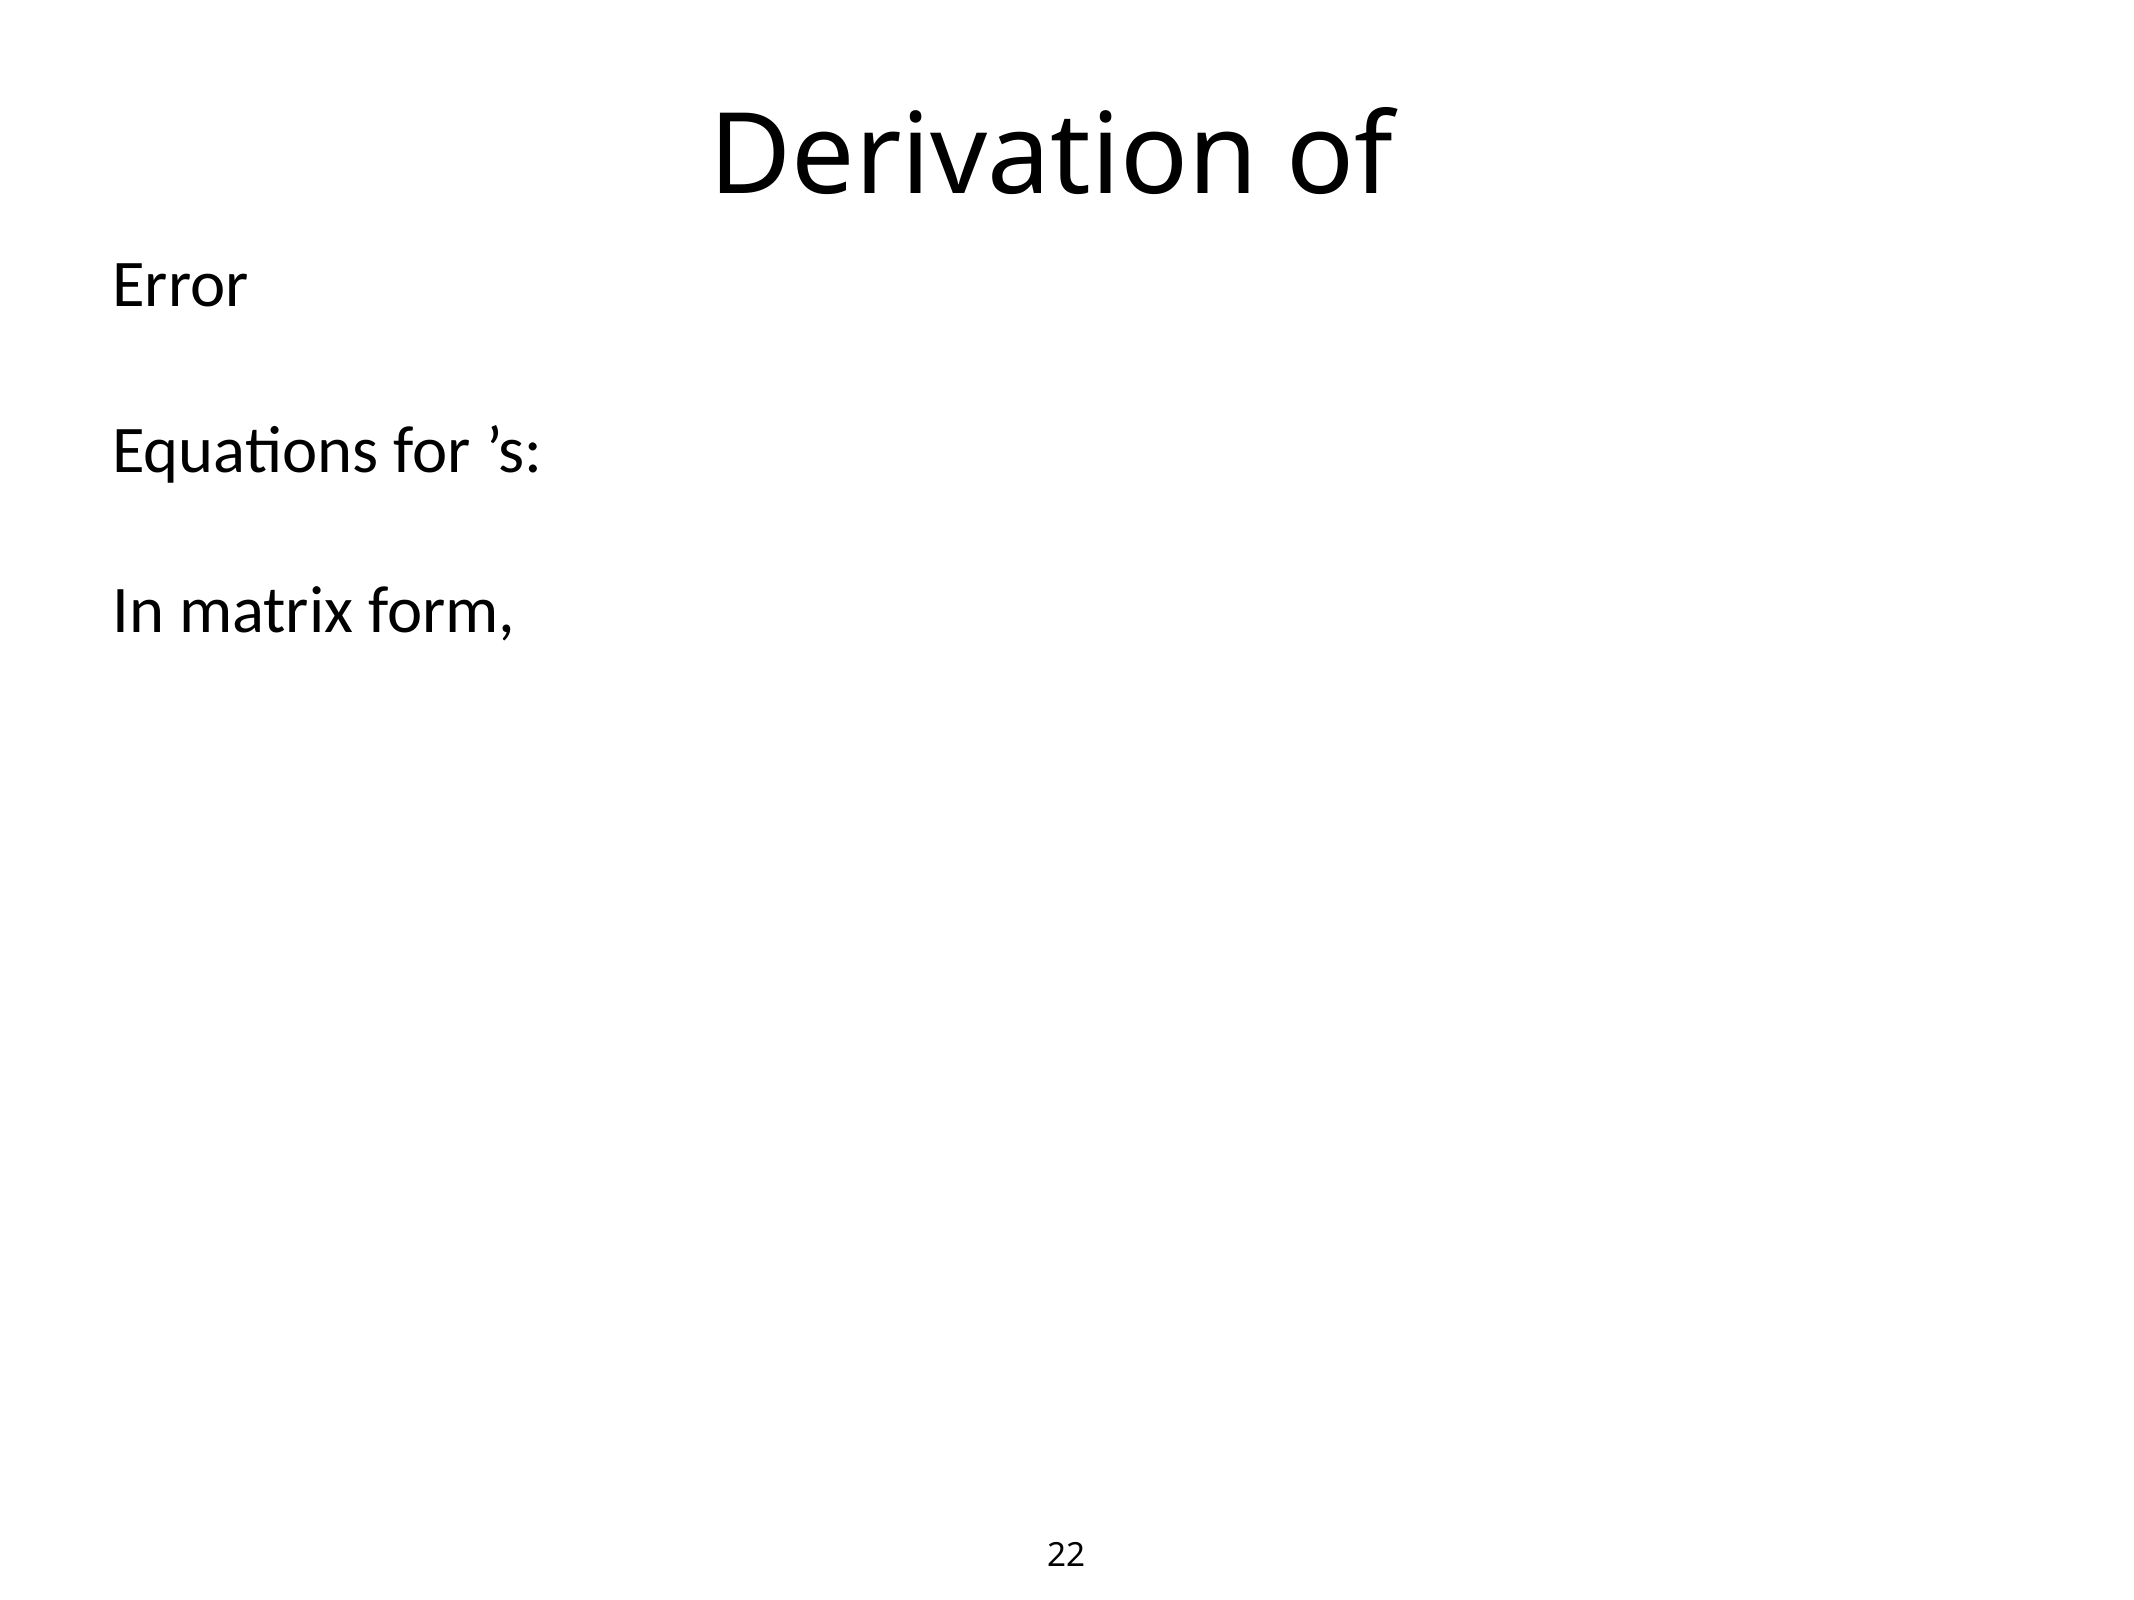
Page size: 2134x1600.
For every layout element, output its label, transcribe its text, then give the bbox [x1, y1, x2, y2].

slide_number 22 [1038, 1524, 1094, 1579]
